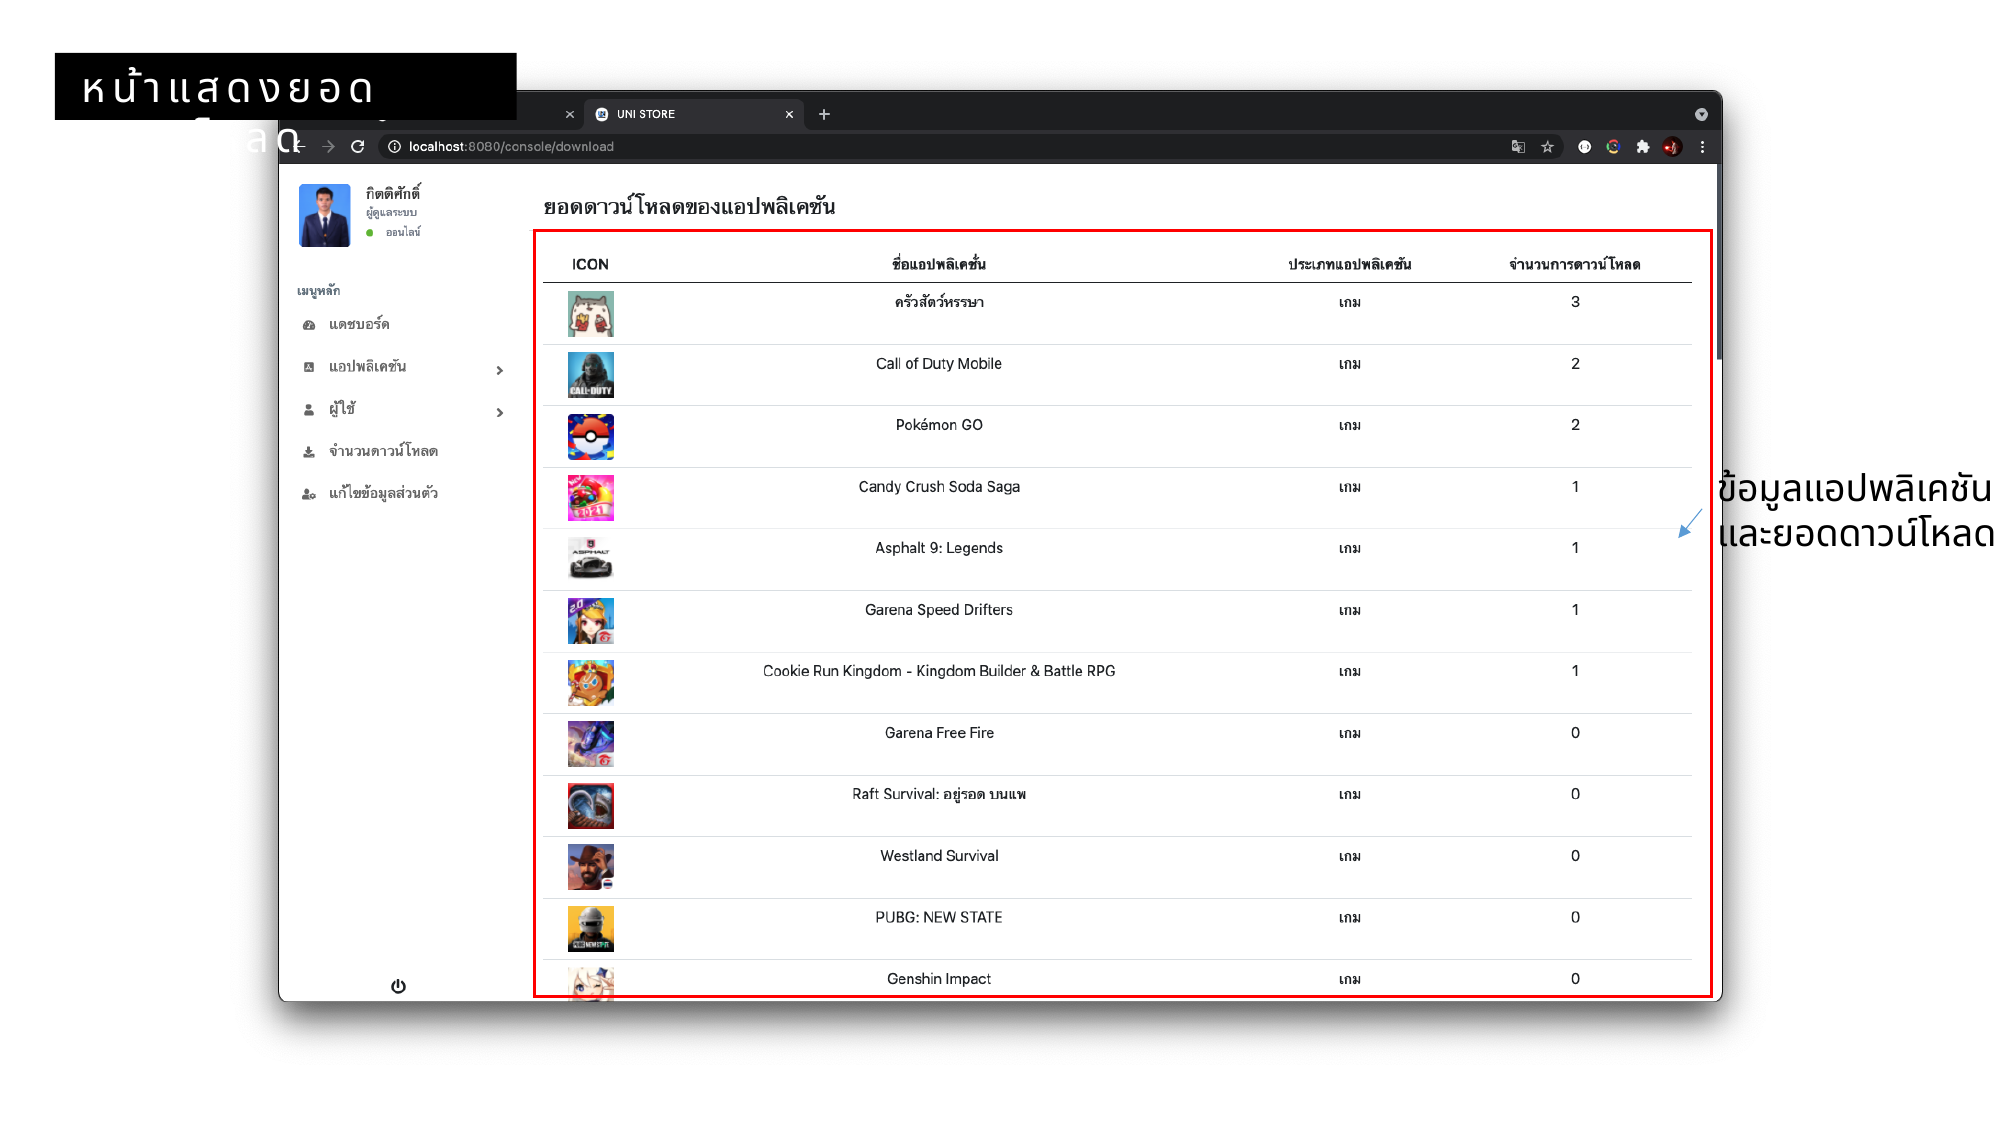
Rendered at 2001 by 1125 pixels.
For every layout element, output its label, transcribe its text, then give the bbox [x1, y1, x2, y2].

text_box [1678, 509, 1740, 539]
text_box [54, 52, 66, 121]
picture [227, 56, 1773, 1069]
text_box ข้อมูลแอปพลิเคชัน และยอดดาวน์โหลด [1773, 456, 2000, 562]
text_box หน้าแสดงยอดดาวน์โหลด [66, 52, 517, 168]
